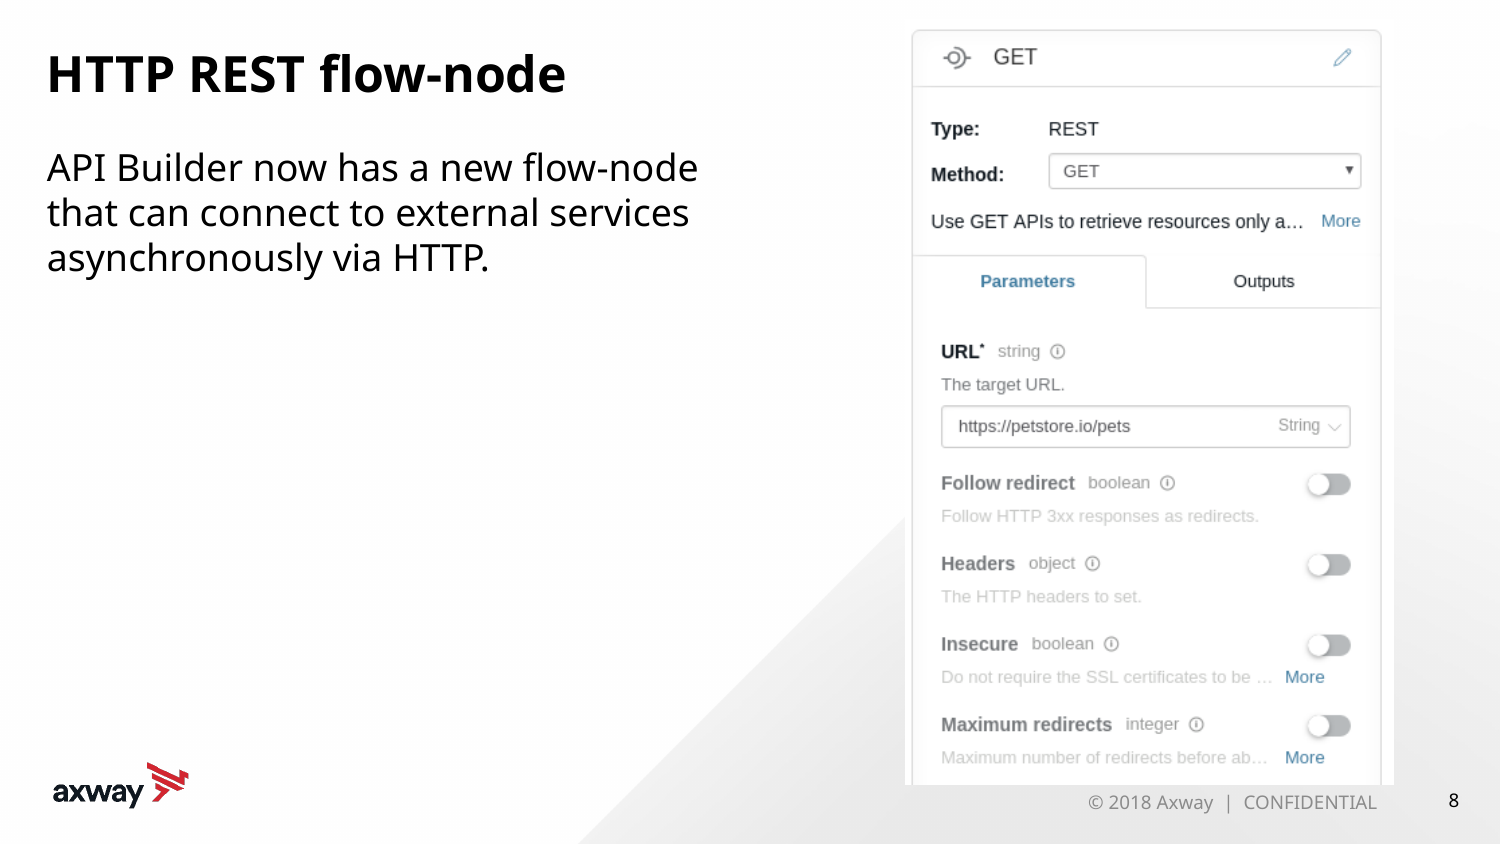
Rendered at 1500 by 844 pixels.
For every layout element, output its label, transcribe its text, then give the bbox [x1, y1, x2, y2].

title HTTP REST flow-node [46, 42, 905, 137]
list API Builder now has a new flow-node that can connect to external services asynchronously via HTTP. [46, 136, 727, 755]
picture [0, 0, 1500, 844]
footer © 2018 Axway | CONFIDENTIAL [885, 779, 1393, 824]
